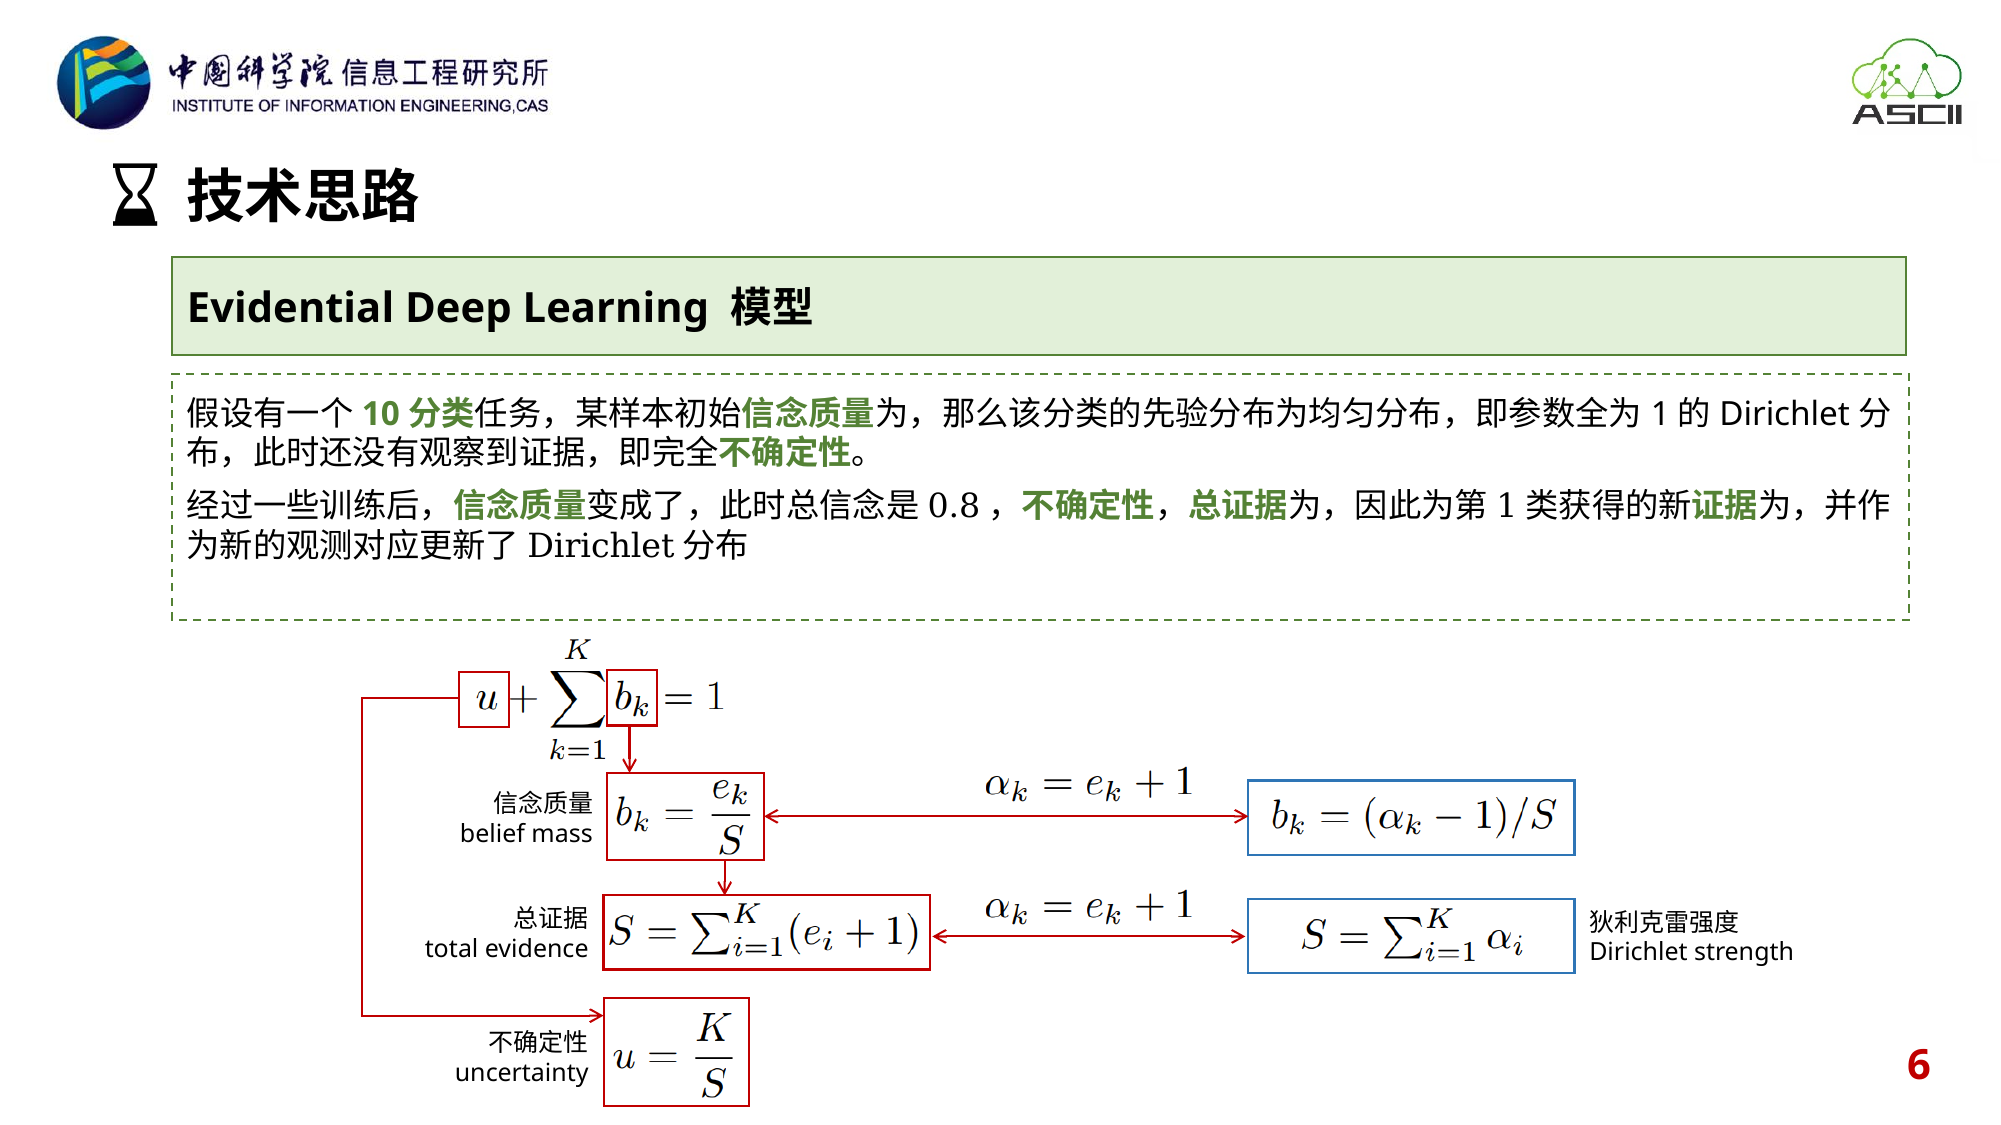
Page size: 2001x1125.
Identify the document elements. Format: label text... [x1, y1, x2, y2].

picture [982, 885, 1196, 927]
picture [1296, 905, 1528, 967]
text_box [1247, 779, 1576, 856]
text_box [603, 997, 750, 1107]
picture [982, 762, 1196, 804]
picture [1267, 792, 1557, 842]
text_box Evidential Deep Learning 模型 [171, 256, 1907, 356]
text_box 总证据 total evidence [368, 895, 482, 971]
picture [606, 772, 765, 864]
text_box 不确定性 uncertainty [483, 1019, 603, 1094]
picture [0, 0, 621, 232]
picture [607, 896, 919, 960]
picture [470, 635, 725, 763]
picture [603, 1007, 739, 1104]
text_box 狄利克雷强度 Dirichlet strength [1574, 898, 1830, 974]
text_box 信念质量 belief mass [430, 780, 606, 855]
text_box [171, 373, 1910, 621]
text_box [458, 671, 470, 728]
text_box 不确定性 uncertainty [368, 1019, 482, 1094]
text_box 总证据 total evidence [483, 895, 602, 971]
text_box 技术思路 [172, 152, 1827, 237]
text_box [1247, 898, 1574, 974]
text_box [1859, 1027, 1979, 1106]
text_box [602, 894, 931, 971]
picture [1813, 0, 2000, 163]
